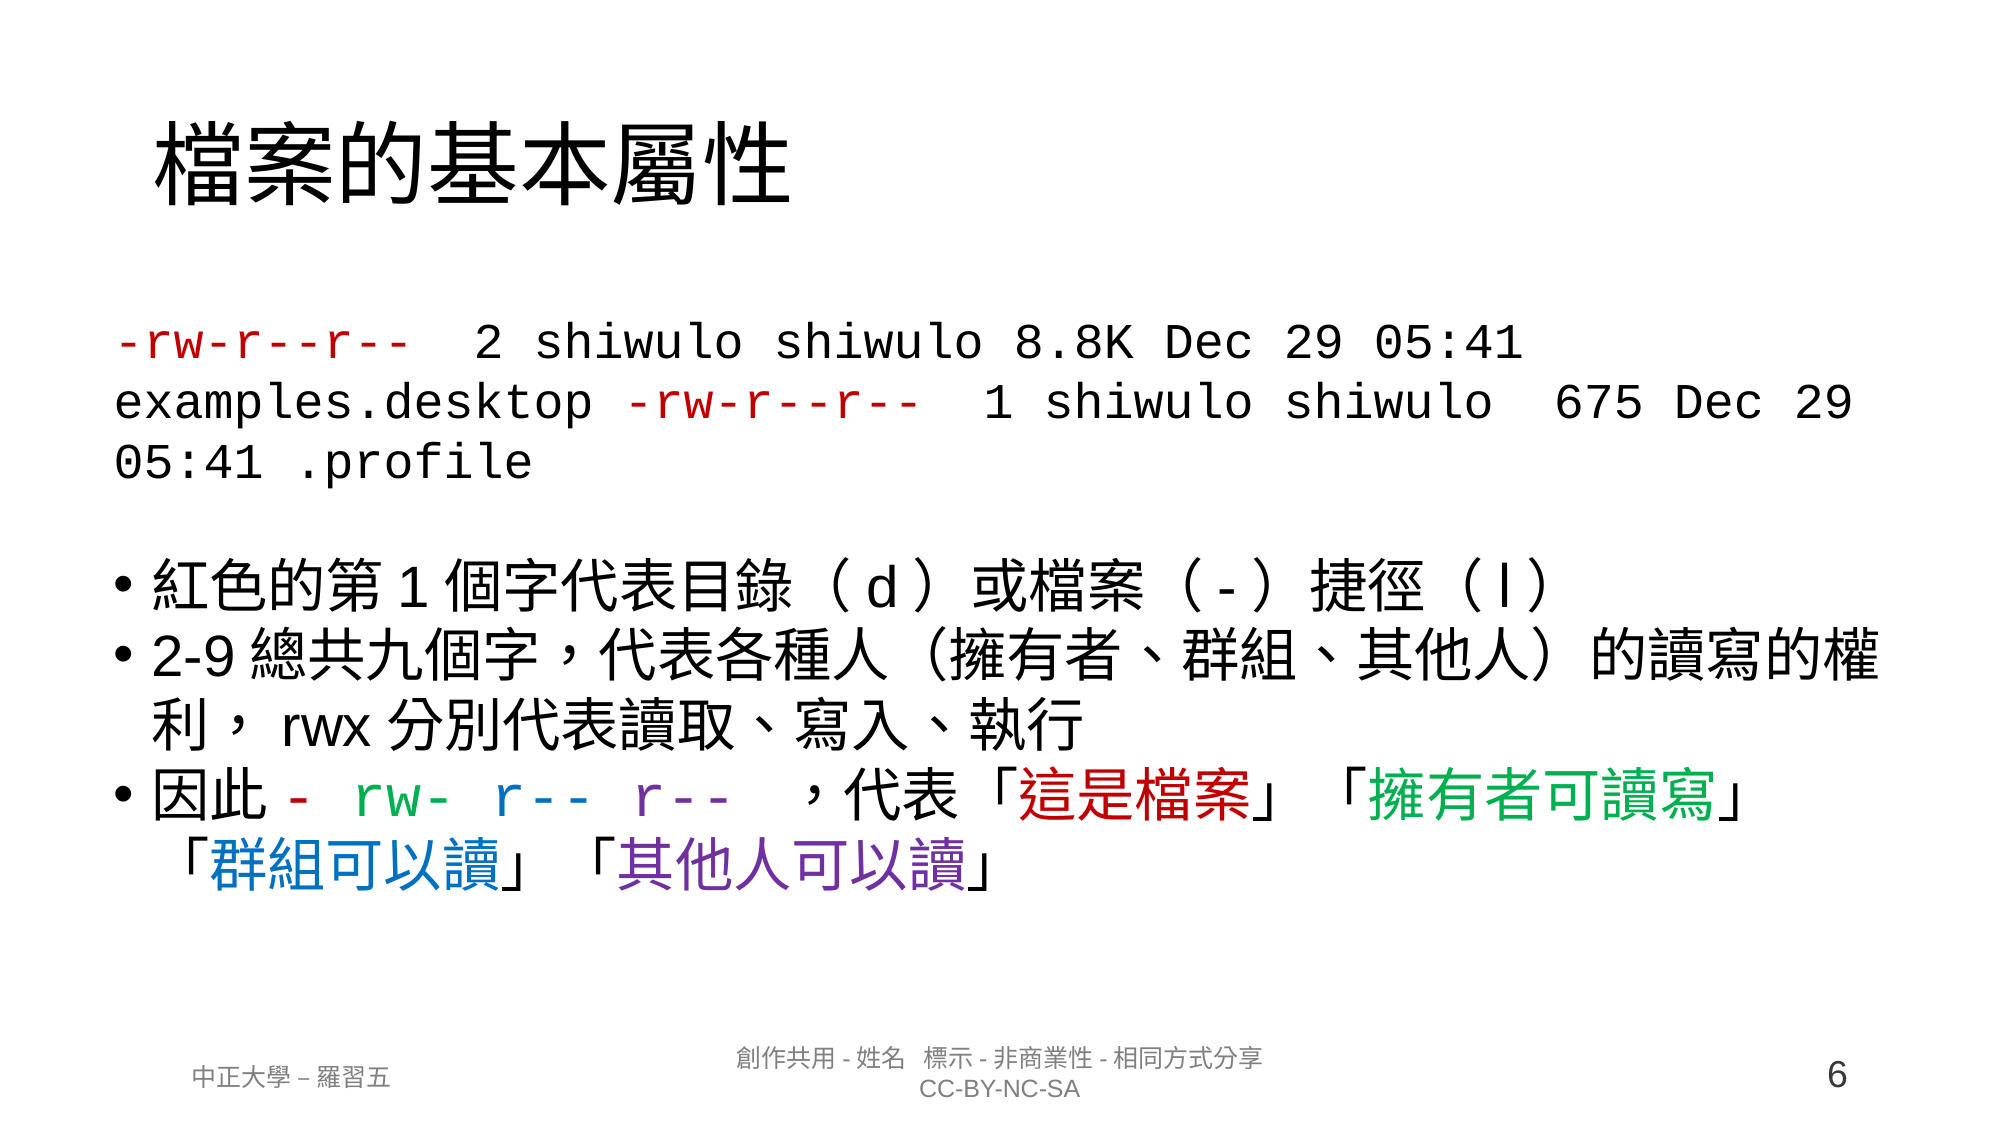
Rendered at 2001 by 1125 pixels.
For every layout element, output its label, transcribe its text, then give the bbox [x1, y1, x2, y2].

text_box -rw-r--r-- 2 shiwulo shiwulo 8.8K Dec 29 05:41 examples.desktop -rw-r--r-- 1 shiwulo shiwulo 675 Dec 29 05:41 .profile 紅色的第1個字代表目錄（d）或檔案（-）捷徑（l） 2-9總共九個字，代表各種人（擁有者、群組、其他人）的讀寫的權利，rwx分別代表讀取、寫入、執行 因此- rw- r-- r-- ，代表「這是檔案」「擁有者可讀寫」「群組可以讀」「其他人可以讀」 [98, 301, 1902, 1015]
text_box 檔案的基本屬性 [137, 59, 1863, 278]
